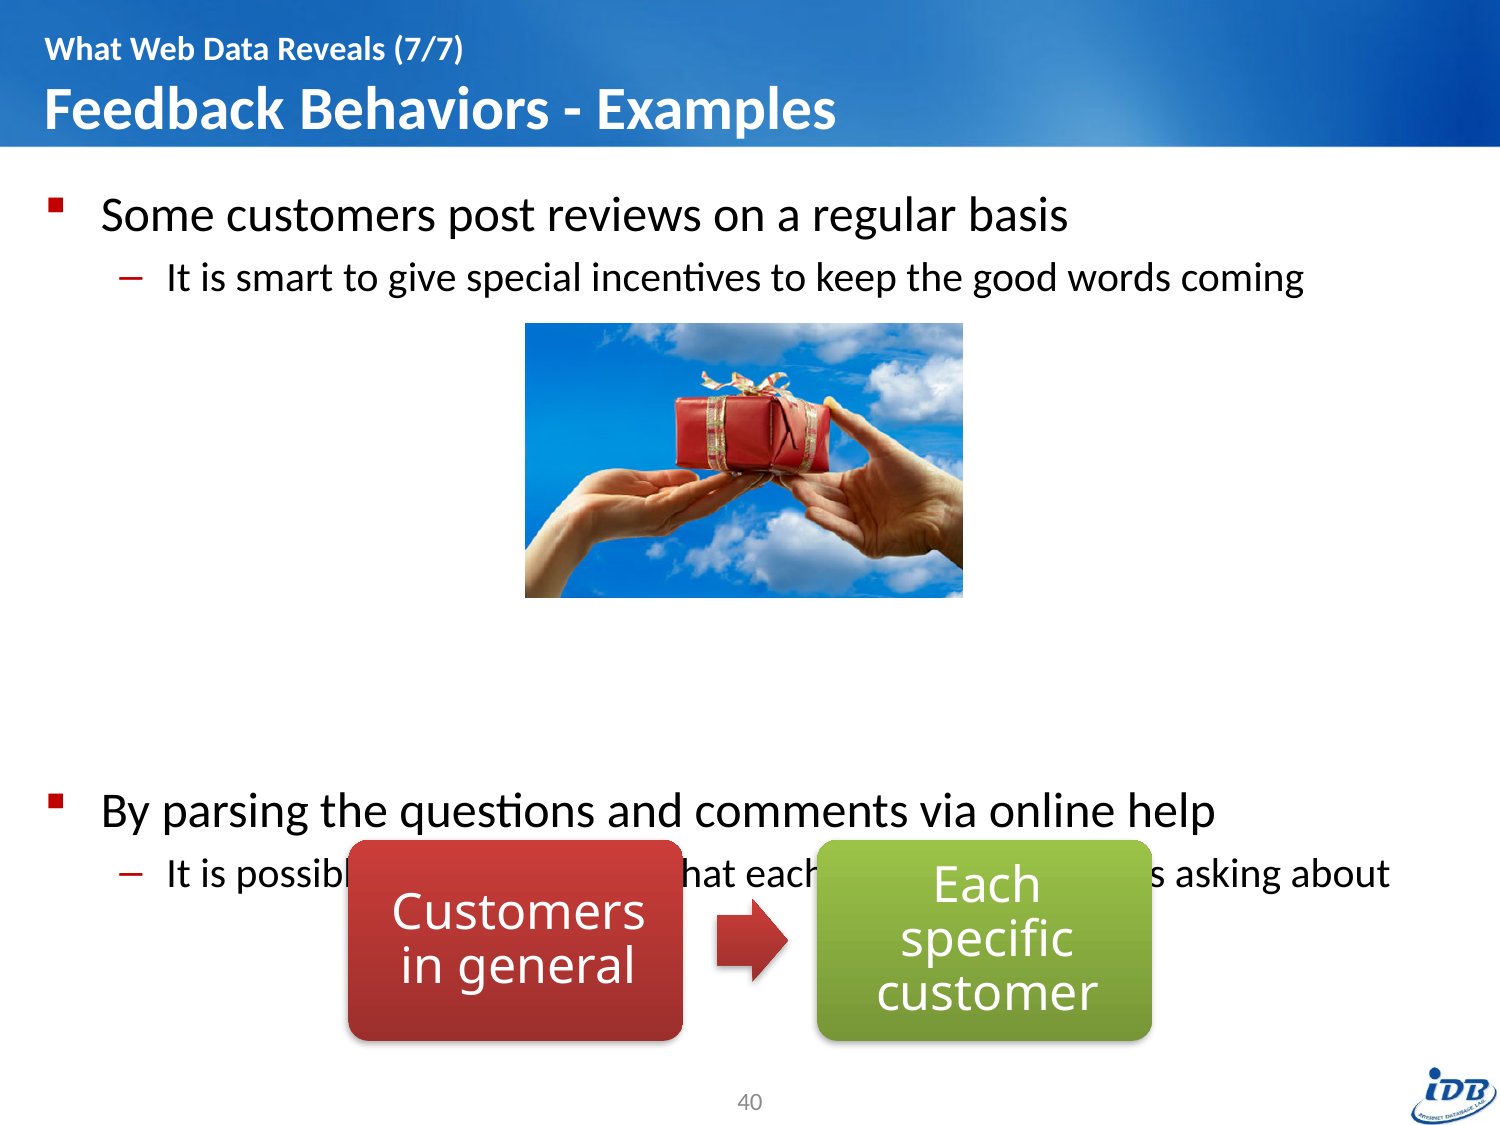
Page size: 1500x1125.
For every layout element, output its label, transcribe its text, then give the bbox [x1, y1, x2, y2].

picture [0, 0, 1500, 1125]
slide_number 40 [684, 1103, 816, 1118]
title What Web Data Reveals (7/7) Feedback Behaviors - Examples [29, 19, 1471, 149]
list Some customers post reviews on a regular basis It is smart to give special incentives to keep the good words coming By parsing the questions and comments via online help It is possible to get a feel for what each specific customer is asking about [29, 174, 1471, 1071]
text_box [348, 786, 1153, 1095]
